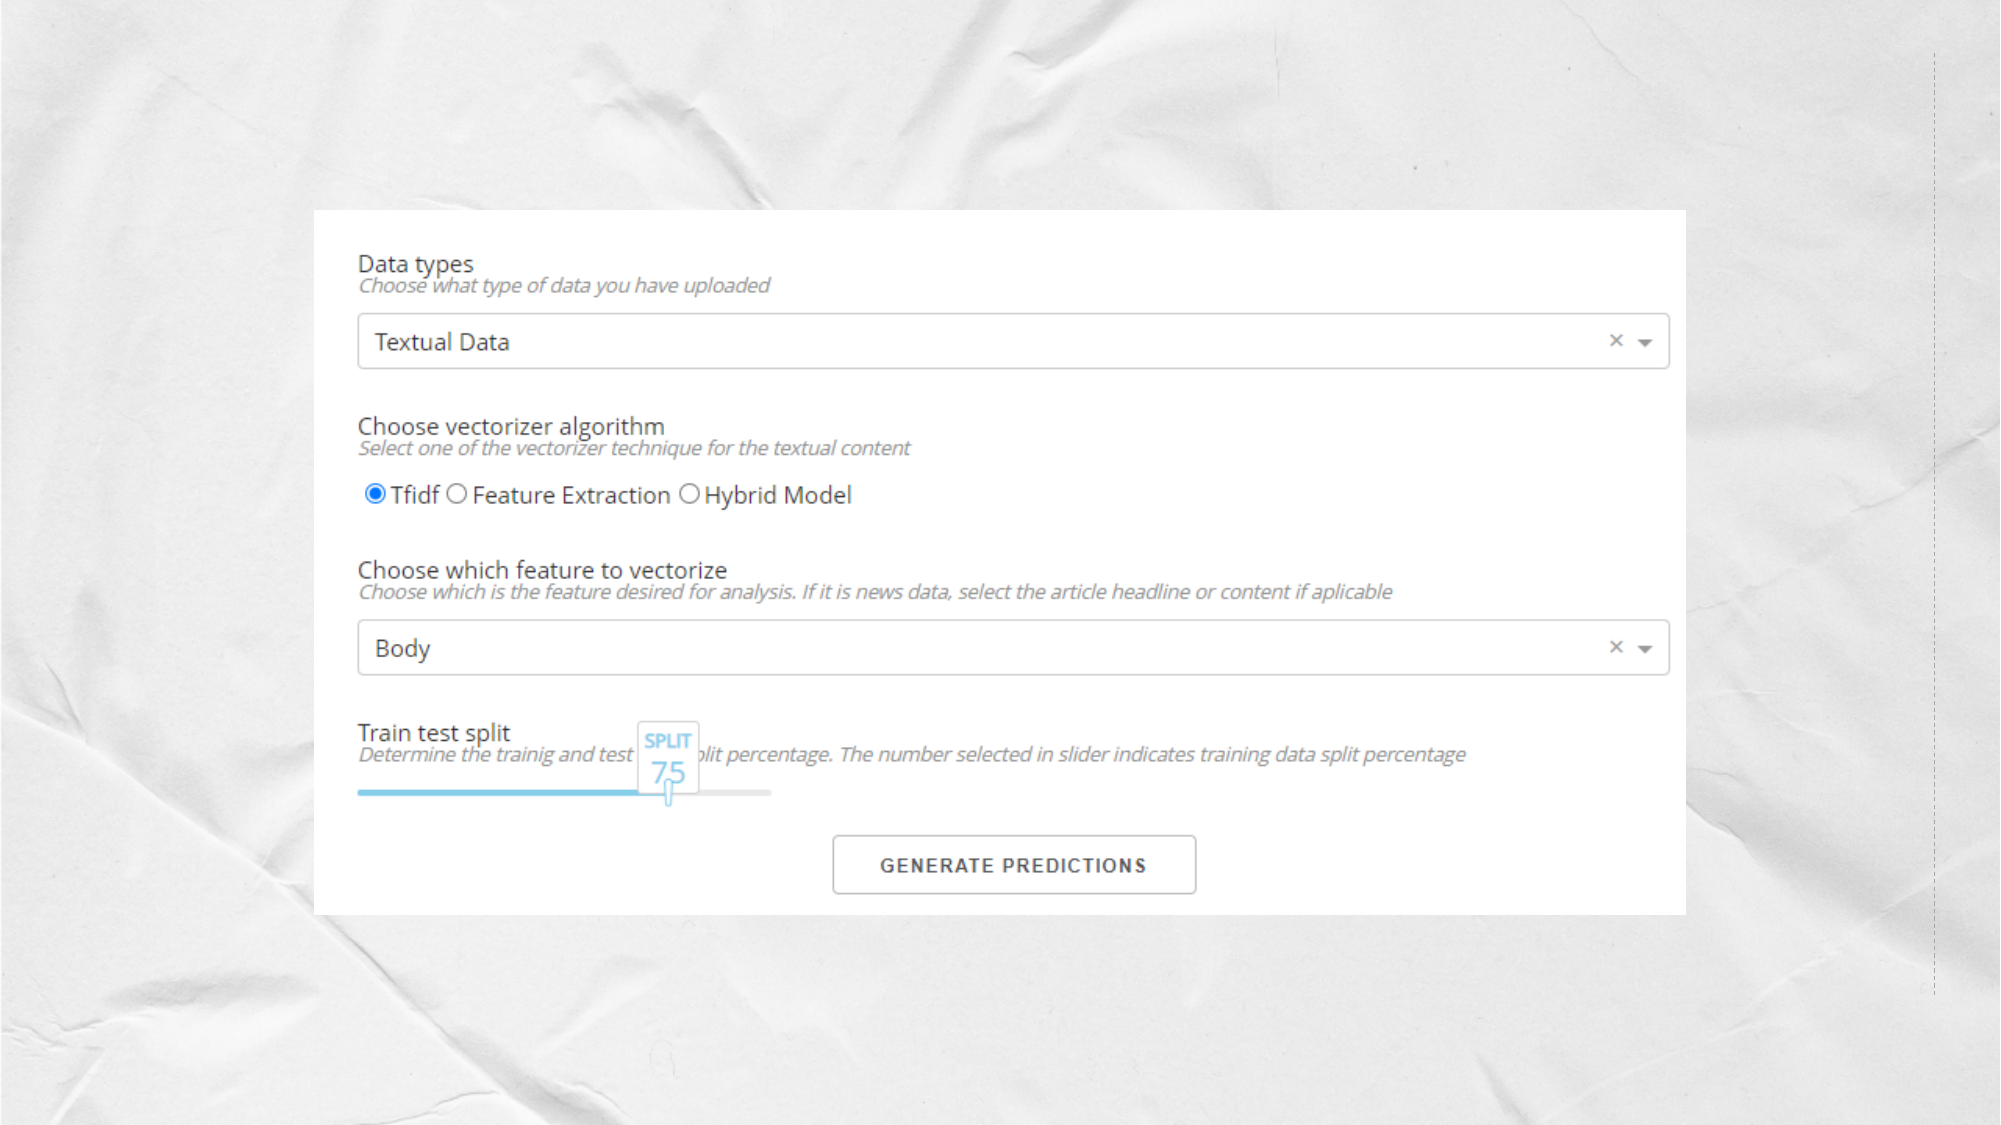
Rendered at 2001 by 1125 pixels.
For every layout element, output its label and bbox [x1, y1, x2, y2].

picture [313, 0, 1686, 1125]
